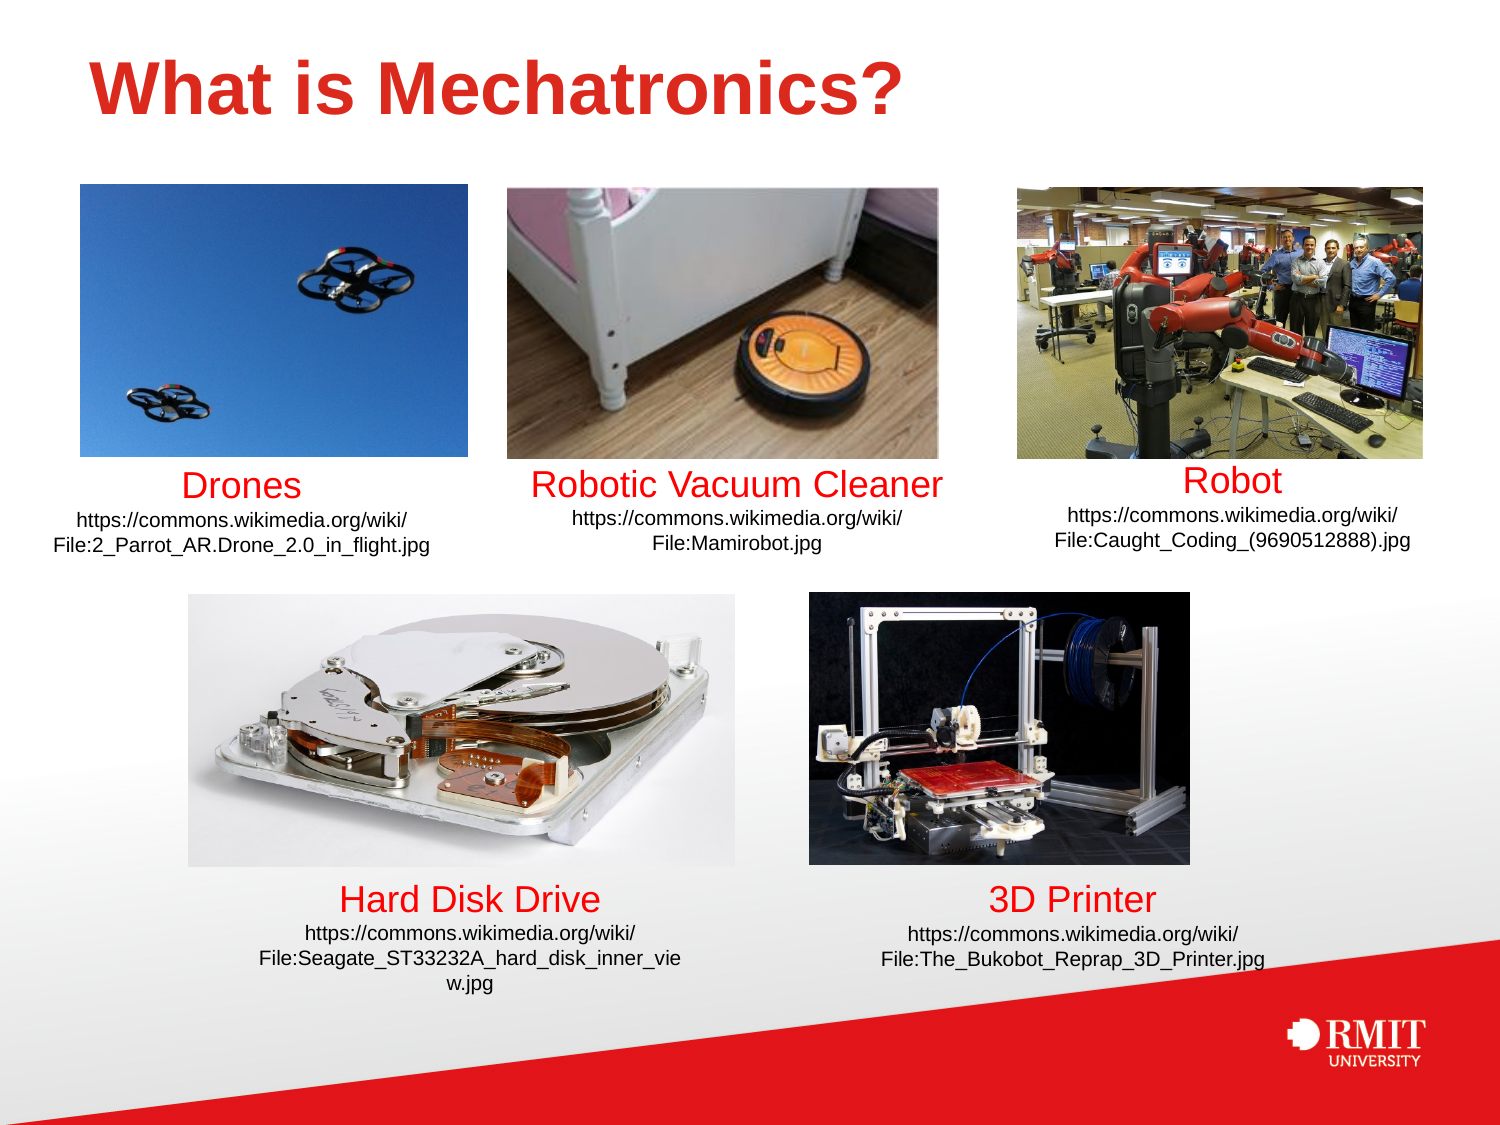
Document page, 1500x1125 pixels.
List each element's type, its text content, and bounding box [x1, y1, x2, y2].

title What is Mechatronics? [75, 72, 1425, 157]
text_box Robotic Vacuum Cleaner https://commons.wikimedia.org/wiki/File:Mamirobot.jpg [507, 452, 967, 563]
text_box Drones https://commons.wikimedia.org/wiki/File:2_Parrot_AR.Drone_2.0_in_flight.jpg [31, 453, 452, 564]
text_box Hard Disk Drive https://commons.wikimedia.org/wiki/File:Seagate_ST33232A_hard_disk_inner_view.jpg [240, 874, 700, 1002]
text_box 3D Printer https://commons.wikimedia.org/wiki/File:The_Bukobot_Reprap_3D_Printer.jpg [843, 867, 1303, 978]
picture [0, 0, 1500, 1125]
text_box Robot https://commons.wikimedia.org/wiki/File:Caught_Coding_(9690512888).jpg [1002, 449, 1463, 559]
